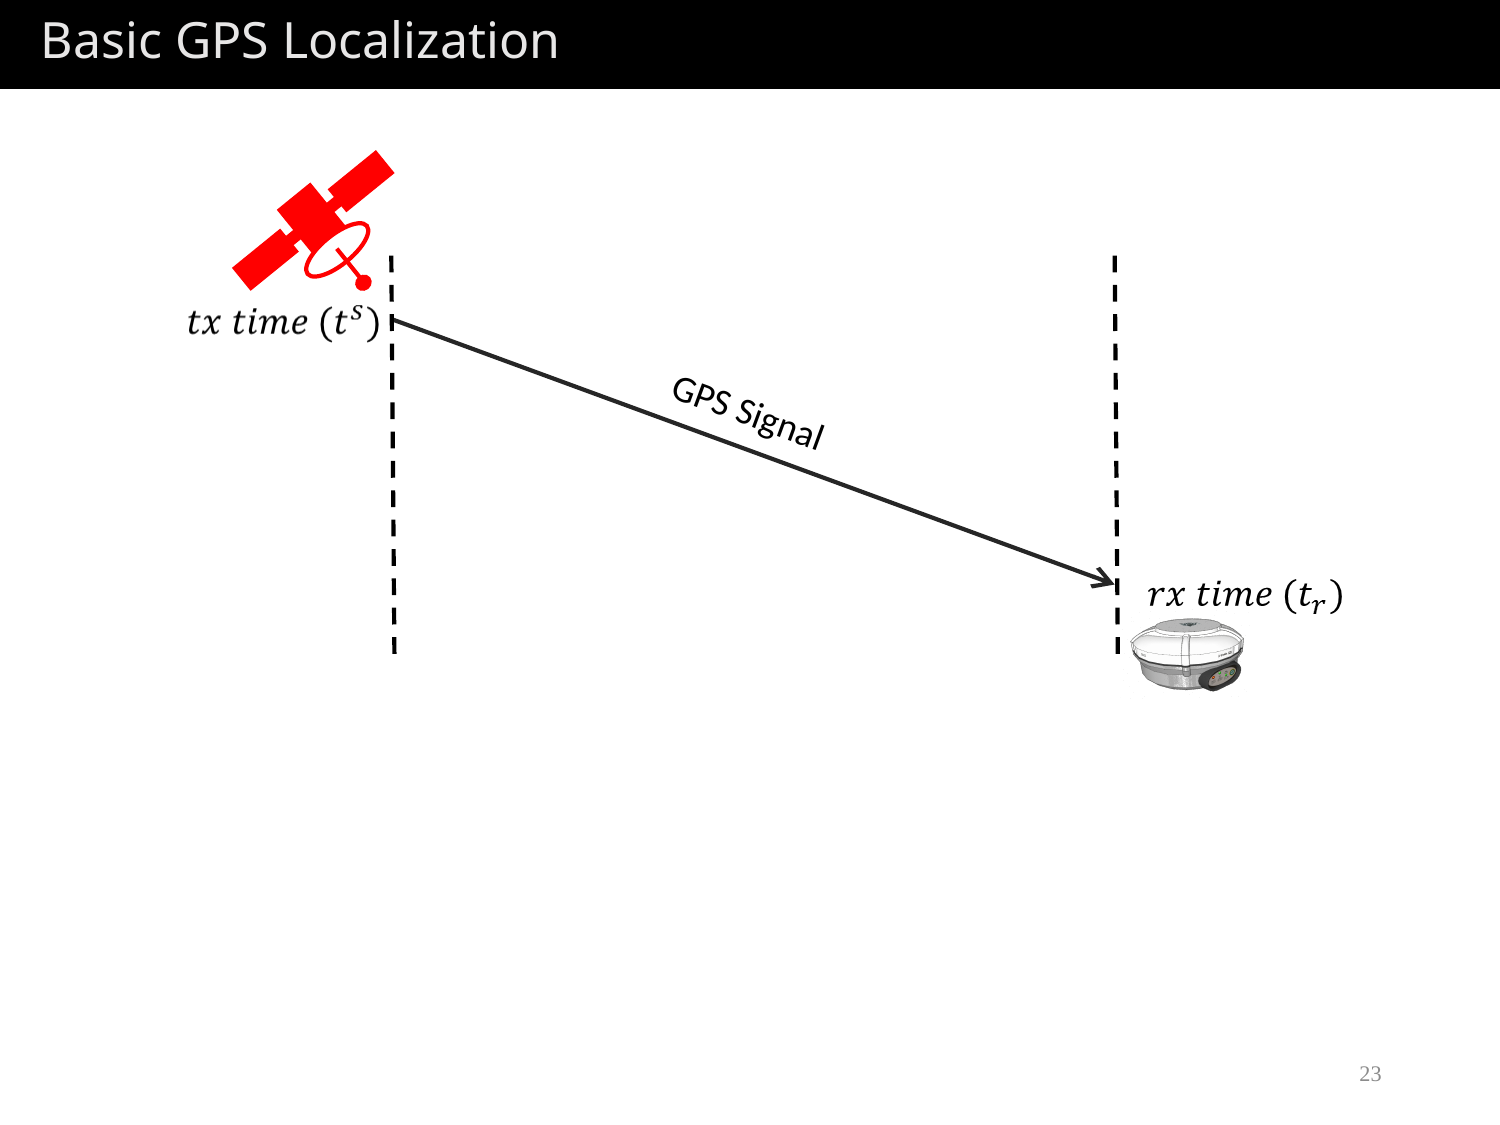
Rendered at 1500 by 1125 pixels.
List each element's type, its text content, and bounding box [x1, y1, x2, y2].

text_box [0, 0, 1500, 89]
slide_number 23 [1059, 1042, 1397, 1103]
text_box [391, 255, 395, 291]
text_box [239, 183, 424, 301]
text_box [395, 319, 1114, 585]
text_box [391, 540, 395, 663]
picture [1120, 608, 1250, 699]
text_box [1114, 255, 1118, 663]
text_box [1127, 563, 1364, 624]
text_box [0, 291, 401, 540]
